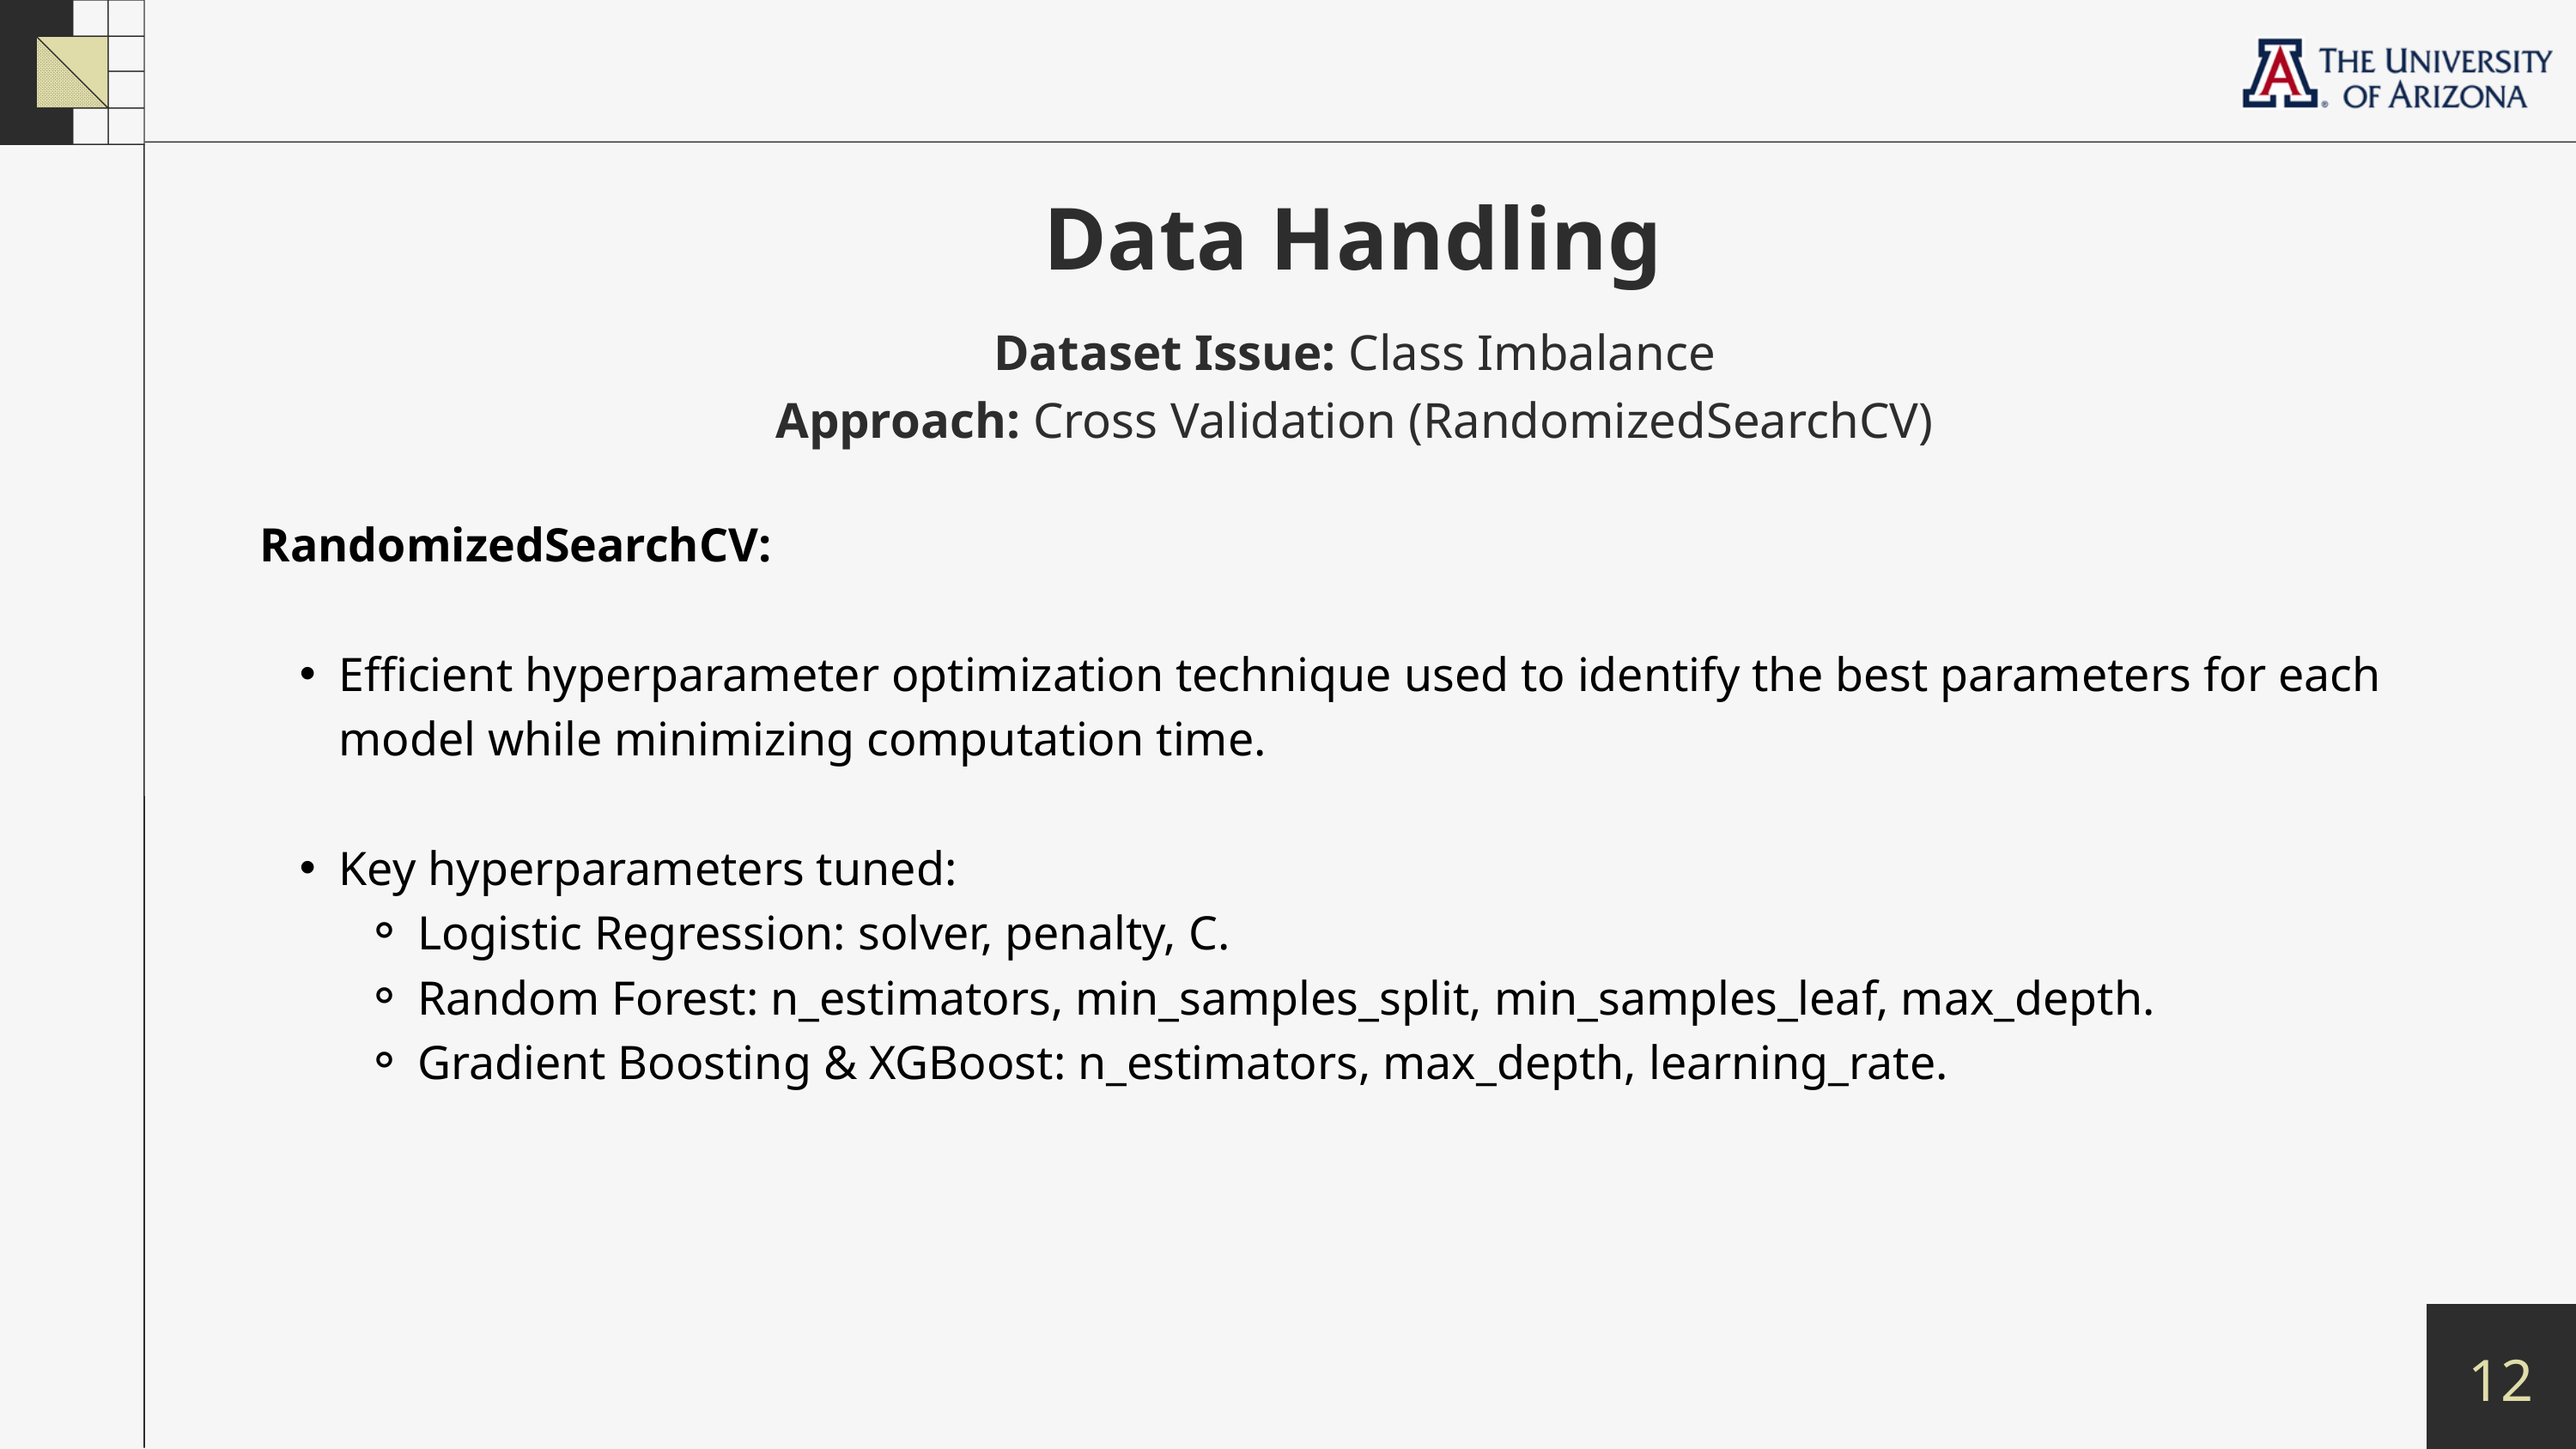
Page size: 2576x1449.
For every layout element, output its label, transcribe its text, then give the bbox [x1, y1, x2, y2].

text_box RandomizedSearchCV: Efficient hyperparameter optimization technique used to identify the best parameters for each model while minimizing computation time. Key hyperparameters tuned: Logistic Regression: solver, penalty, C. Random Forest: n_estimators, min_samples_split, min_samples_leaf, max_depth. Gradient Boosting & XGBoost: n_estimators, max_depth, learning_rate. [260, 506, 2501, 1448]
text_box [0, 0, 145, 145]
text_box Dataset Issue: Class Imbalance Approach: Cross Validation (RandomizedSearchCV) [410, 312, 2299, 448]
text_box Data Handling [713, 167, 1994, 288]
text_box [2426, 1303, 2576, 1449]
text_box [2240, 35, 2553, 110]
